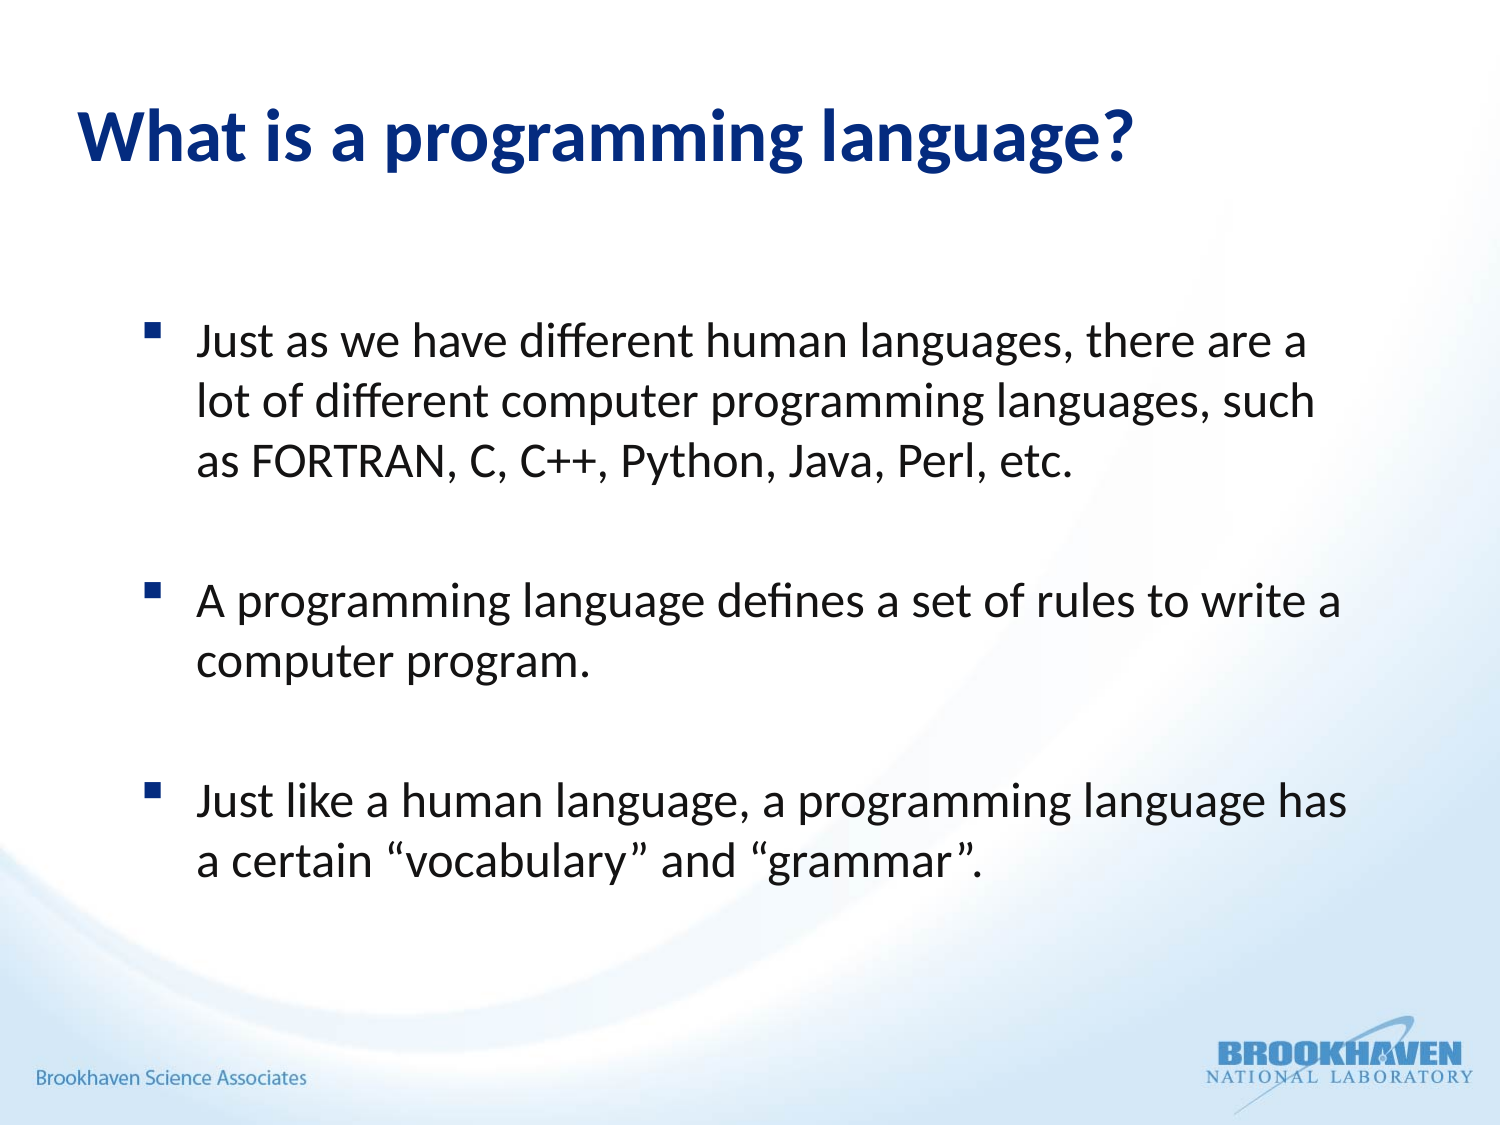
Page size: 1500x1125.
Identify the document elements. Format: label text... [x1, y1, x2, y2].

title What is a programming language? [62, 50, 1438, 229]
picture [0, 0, 1500, 1125]
list Just as we have different human languages, there are a lot of different computer programming languages, such as FORTRAN, C, C++, Python, Java, Perl, etc. A programming language defines a set of rules to write a computer program. Just like a human language, a programming language has a certain “vocabulary” and “grammar”. [125, 299, 1375, 938]
